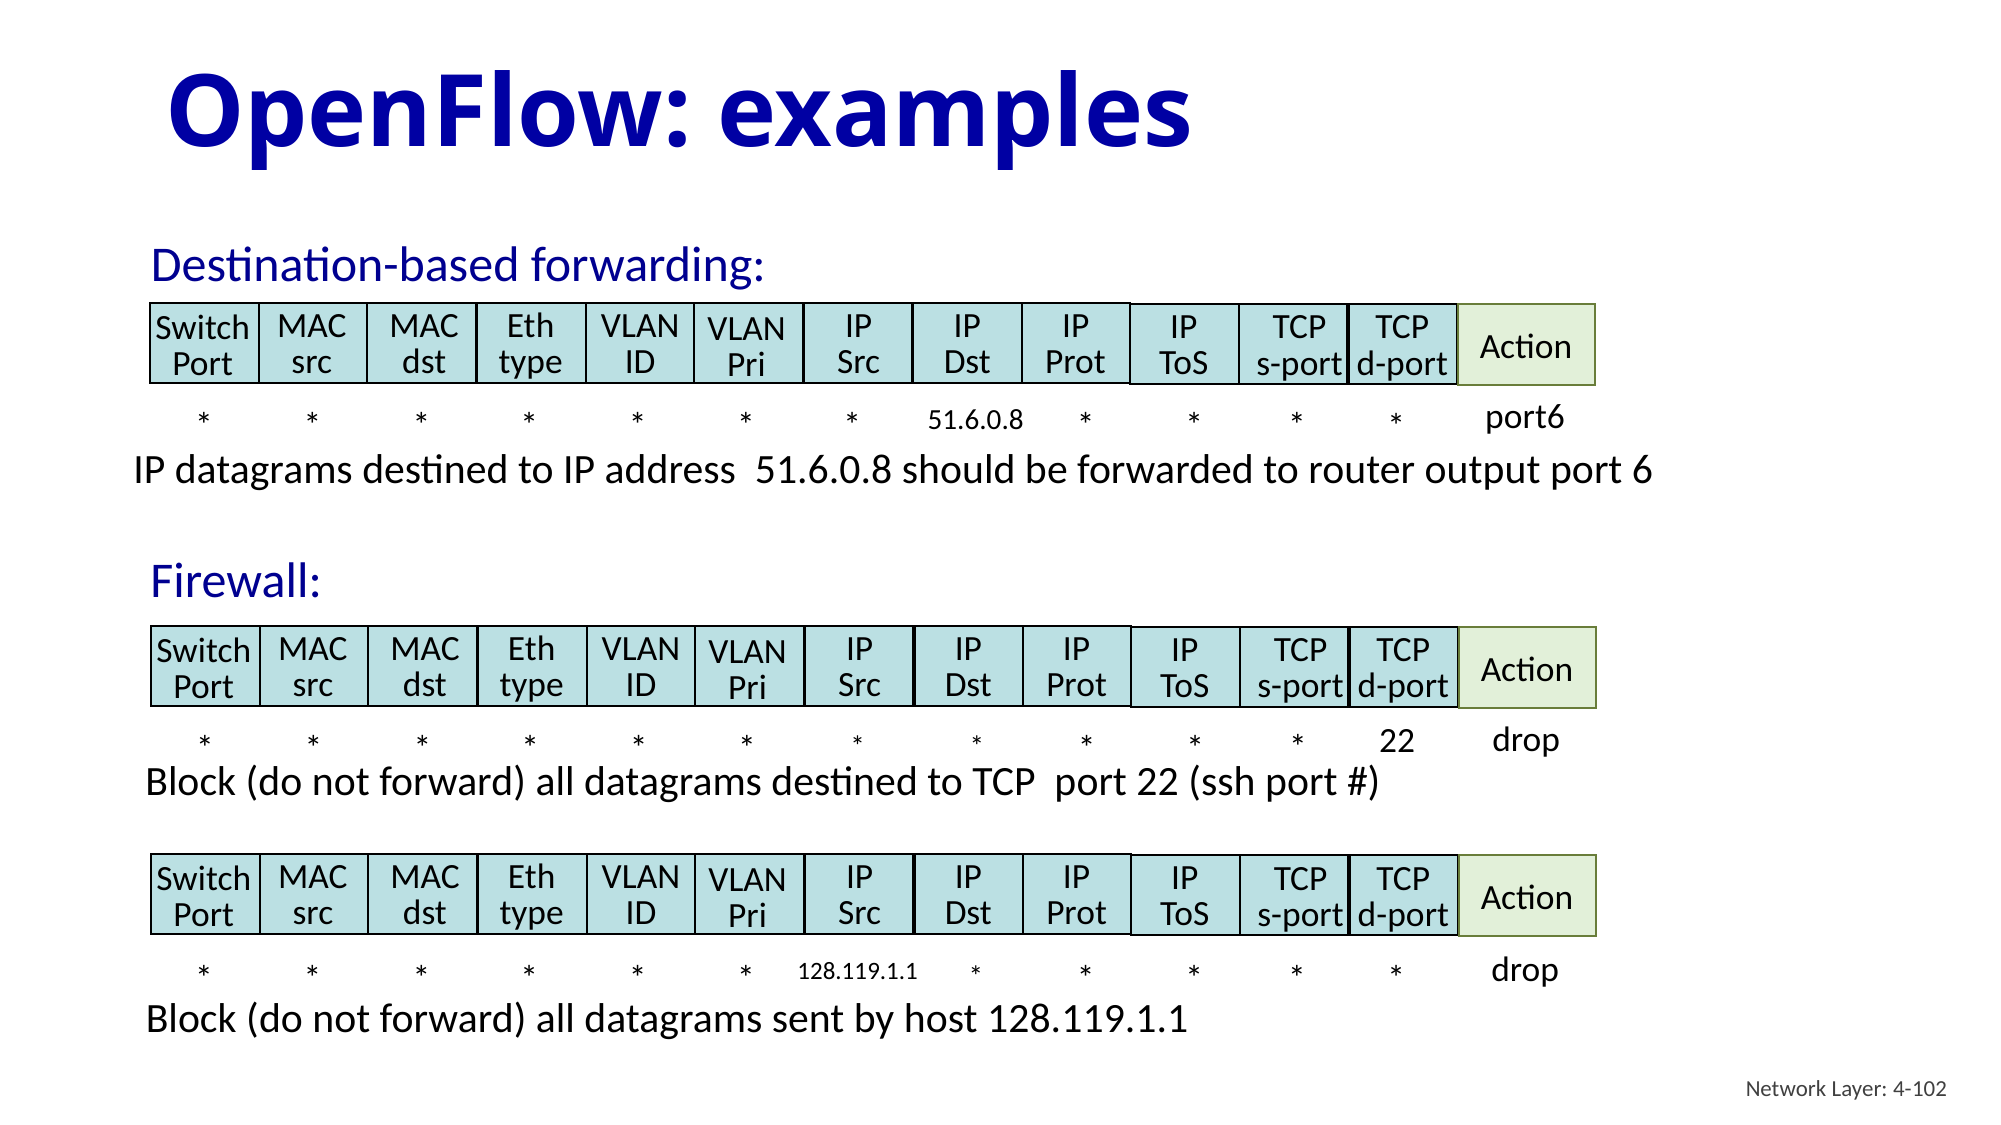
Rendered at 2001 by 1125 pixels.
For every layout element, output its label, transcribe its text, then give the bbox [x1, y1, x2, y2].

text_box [149, 546, 1597, 773]
text_box Block (do not forward) all datagrams sent by host 128.119.1.1 [29, 990, 1190, 1041]
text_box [147, 230, 1596, 451]
text_box Block (do not forward) all datagrams destined to TCP port 22 (ssh port #) [145, 753, 1422, 804]
slide_number Network Layer: 4-102 [1512, 1056, 1963, 1117]
text_box IP datagrams destined to IP address 51.6.0.8 should be forwarded to router output port 6 [130, 441, 1664, 492]
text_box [149, 853, 1597, 1003]
title OpenFlow: examples [150, 40, 1875, 188]
